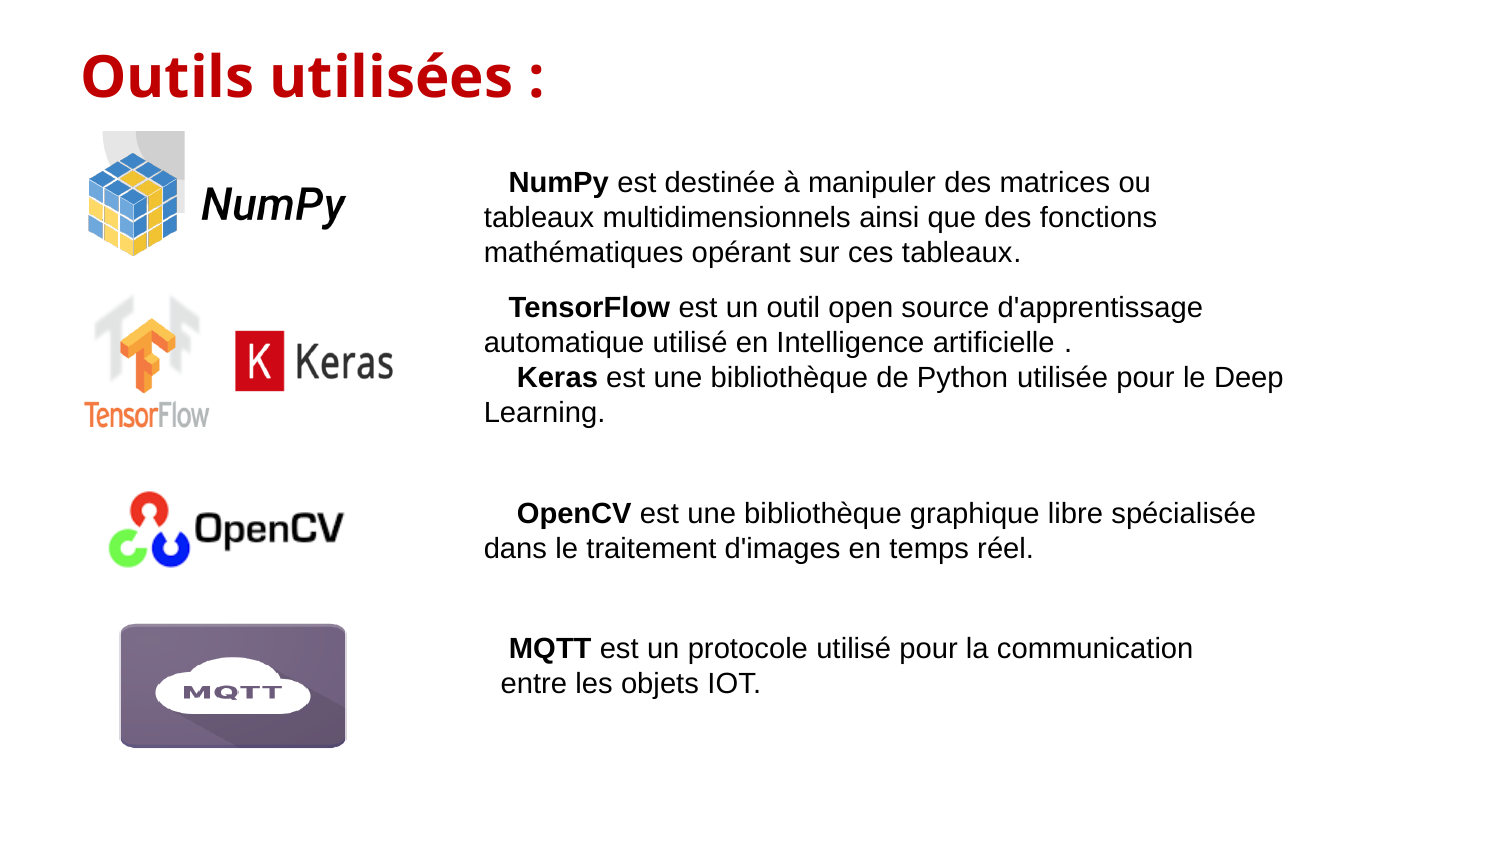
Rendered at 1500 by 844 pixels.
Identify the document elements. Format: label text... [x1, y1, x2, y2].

text_box NumPy est destinée à manipuler des matrices ou tableaux multidimensionnels ainsi que des fonctions mathématiques opérant sur ces tableaux. [469, 156, 1284, 276]
text_box MQTT est un protocole utilisé pour la communication entre les objets IOT. [485, 622, 1267, 707]
text_box OpenCV est une bibliothèque graphique libre spécialisée dans le traitement d'images en temps réel. [469, 486, 1302, 572]
picture [53, 133, 425, 765]
title Outils utilisées : [65, 24, 1219, 189]
text_box TensorFlow est un outil open source d'apprentissage automatique utilisé en Intelligence artificielle . Keras est une bibliothèque de Python utilisée pour le Deep Learning. [469, 280, 1320, 436]
